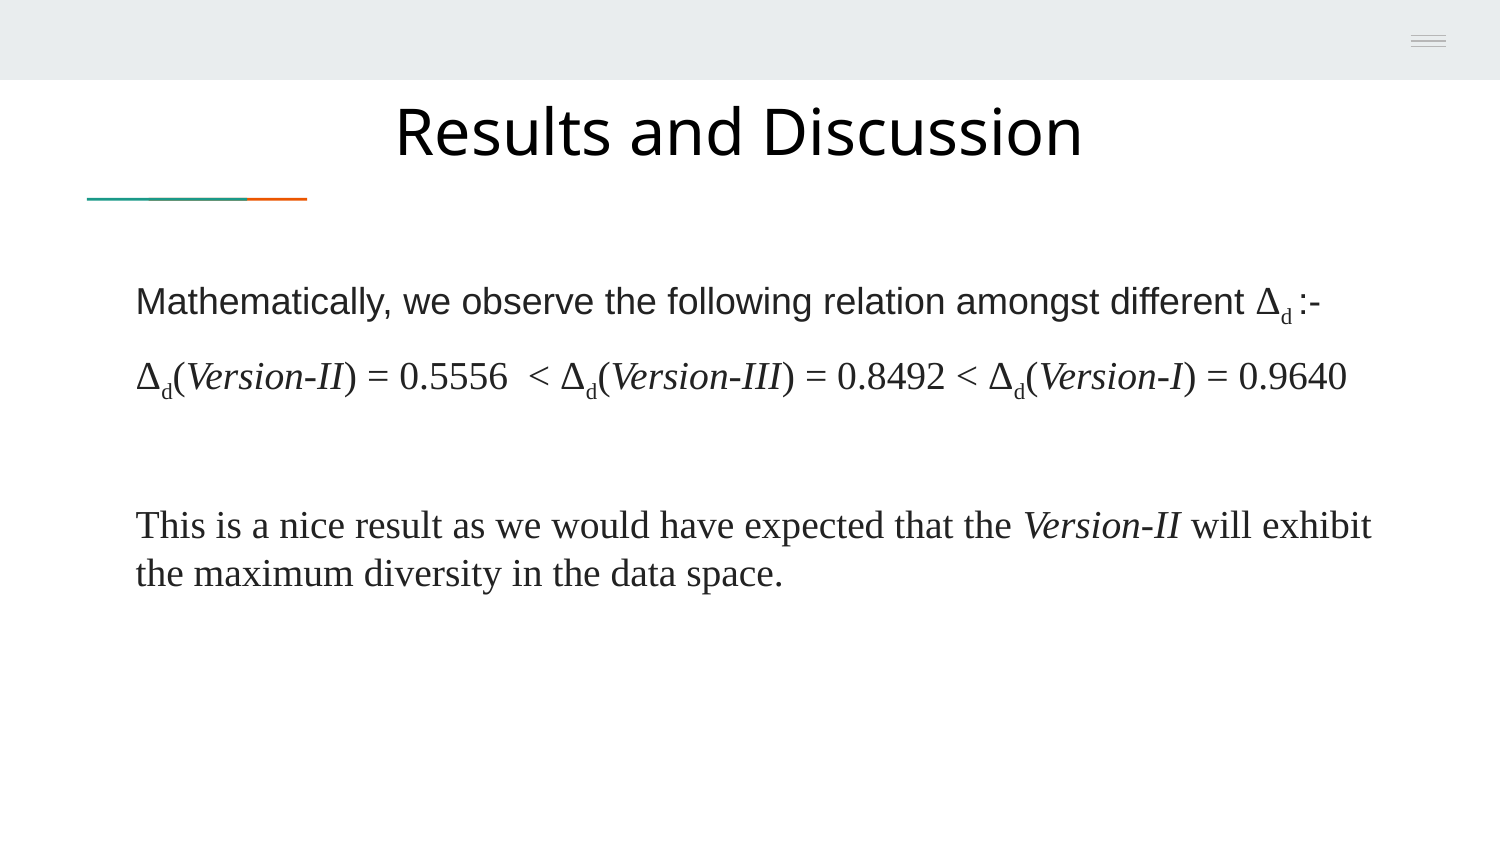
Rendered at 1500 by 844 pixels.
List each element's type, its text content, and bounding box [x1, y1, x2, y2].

text_box Mathematically, we observe the following relation amongst different Δd :- Δd(Version-II) = 0.5556 < Δd(Version-III) = 0.8492 < Δd(Version-I) = 0.9640 This is a nice result as we would have expected that the Version-II will exhibit the maximum diversity in the data space. [120, 252, 1416, 778]
text_box Results and Discussion [379, 75, 1121, 201]
